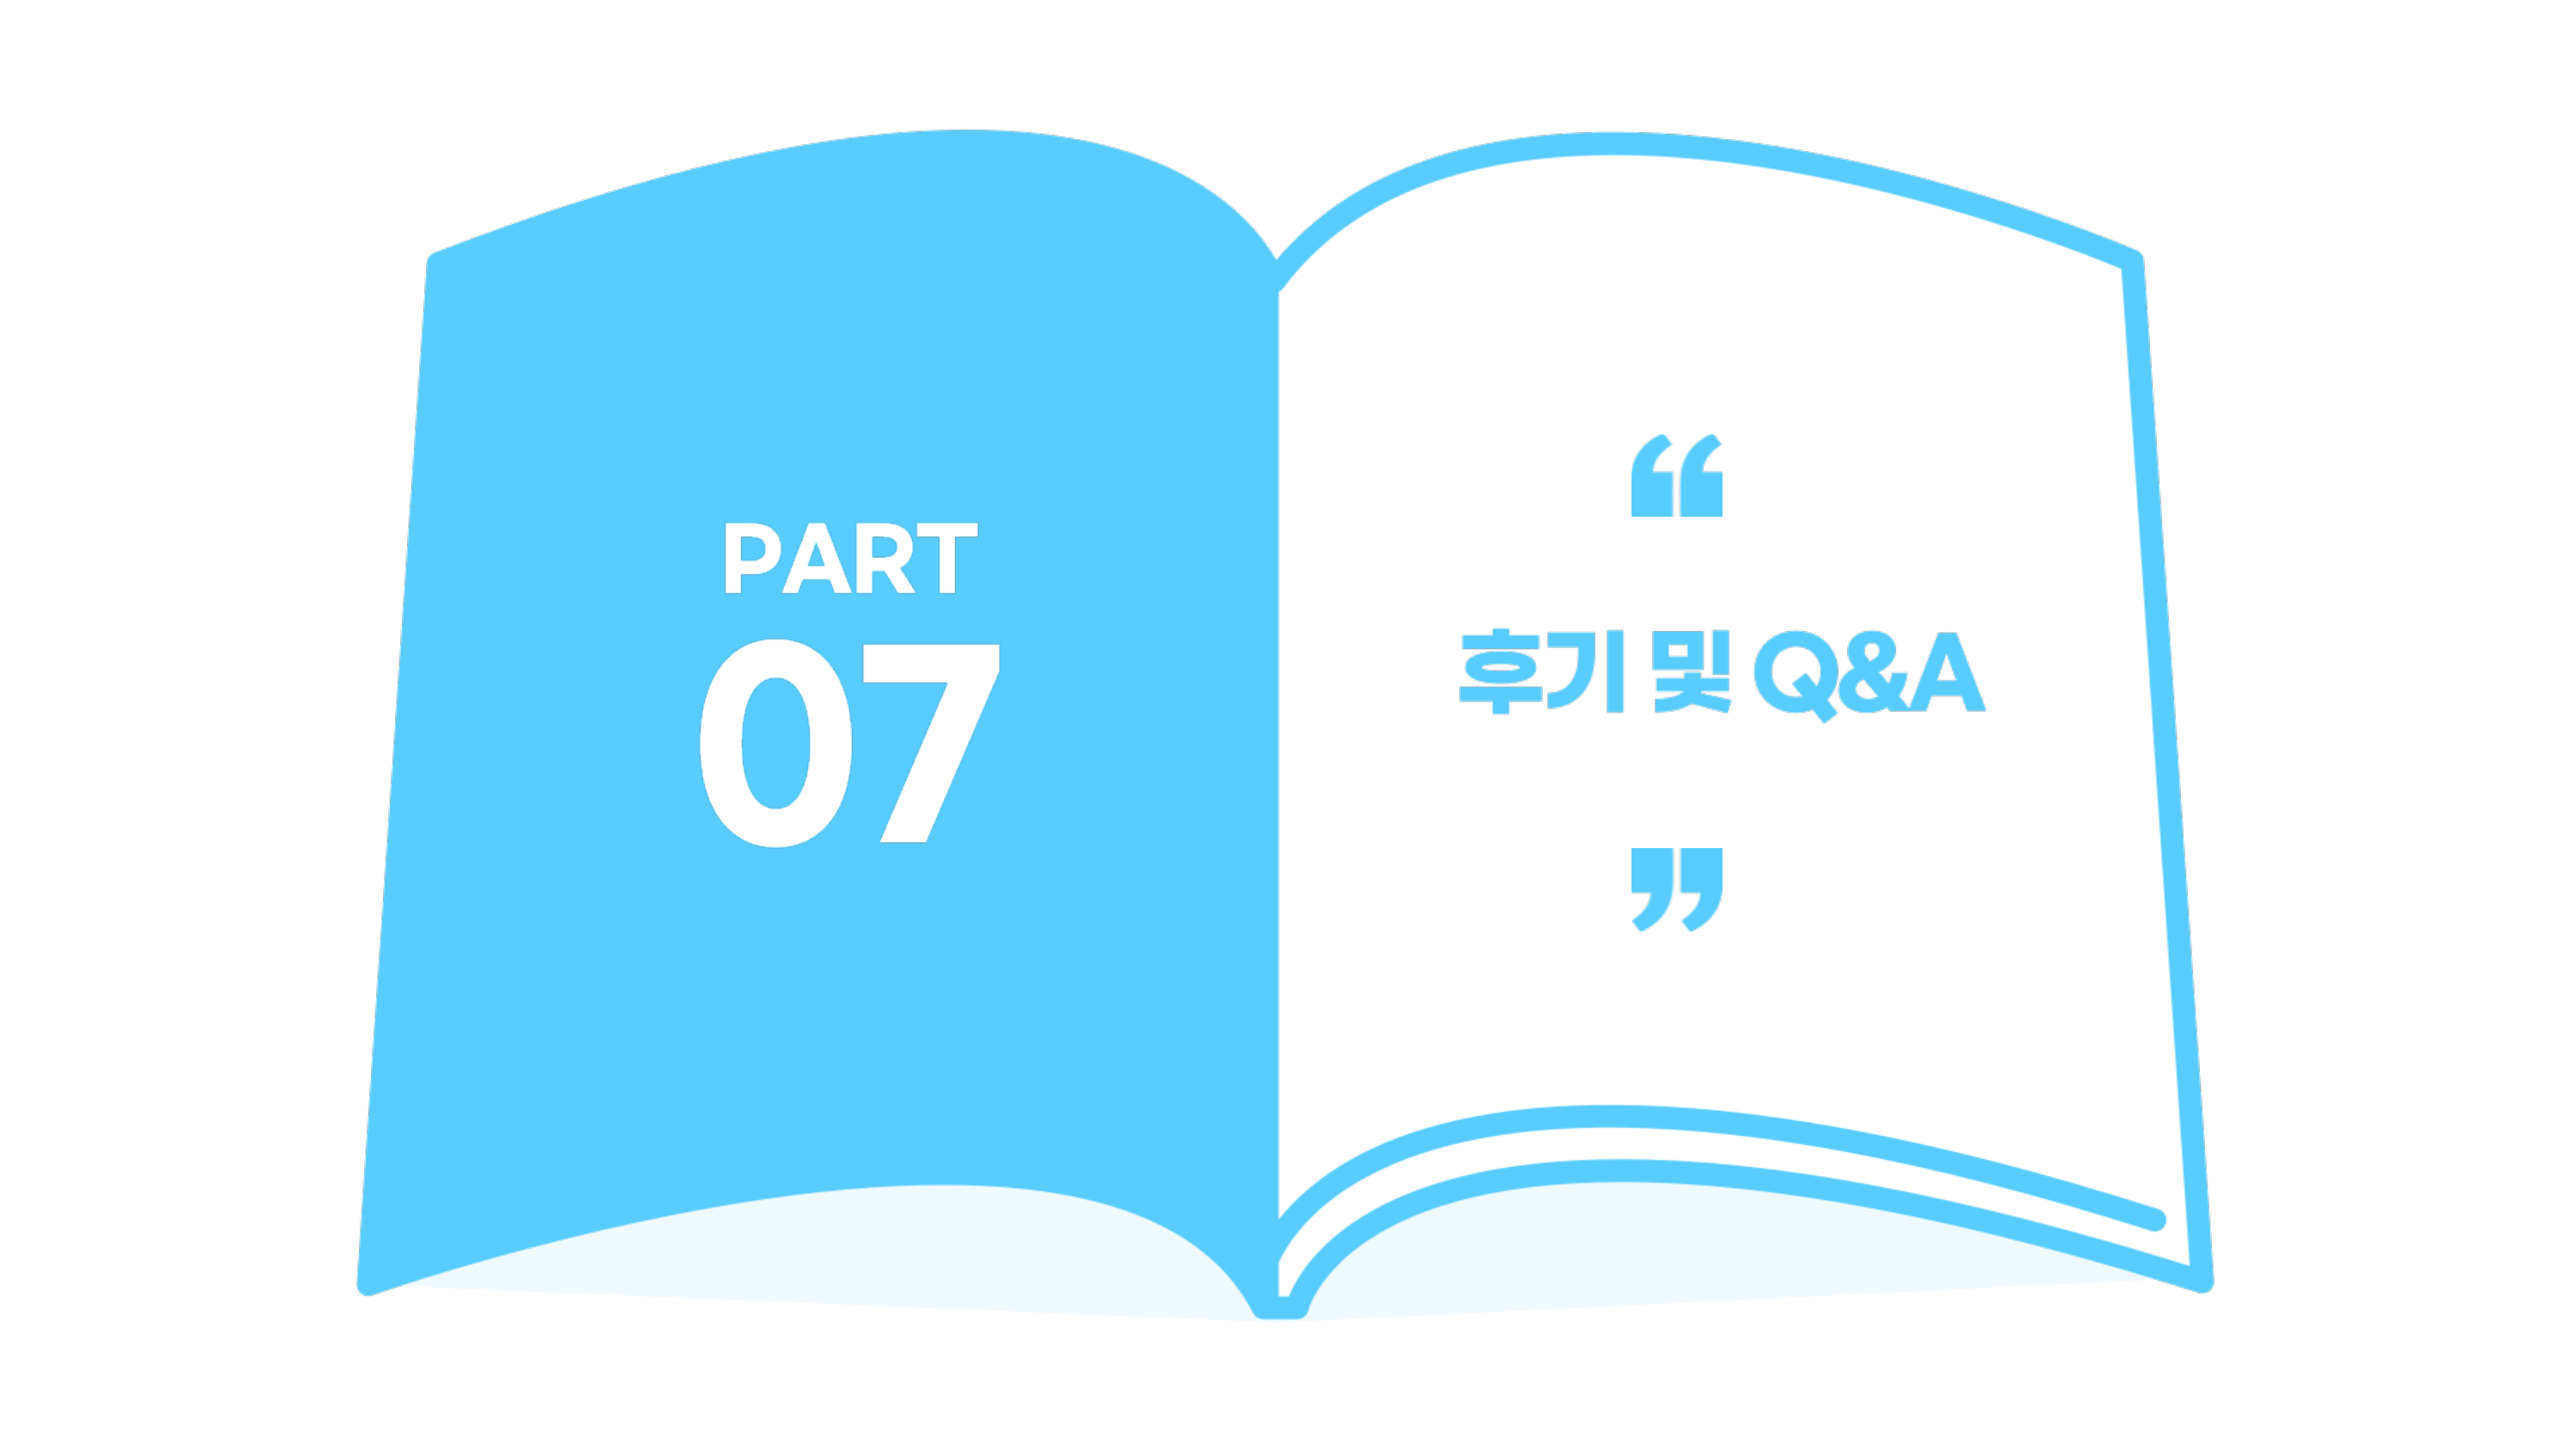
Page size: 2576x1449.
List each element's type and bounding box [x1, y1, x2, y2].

text_box [1631, 848, 1723, 931]
text_box [1631, 433, 1723, 517]
text_box [349, 117, 2227, 1337]
picture [641, 492, 1127, 997]
picture [1394, 599, 2029, 771]
